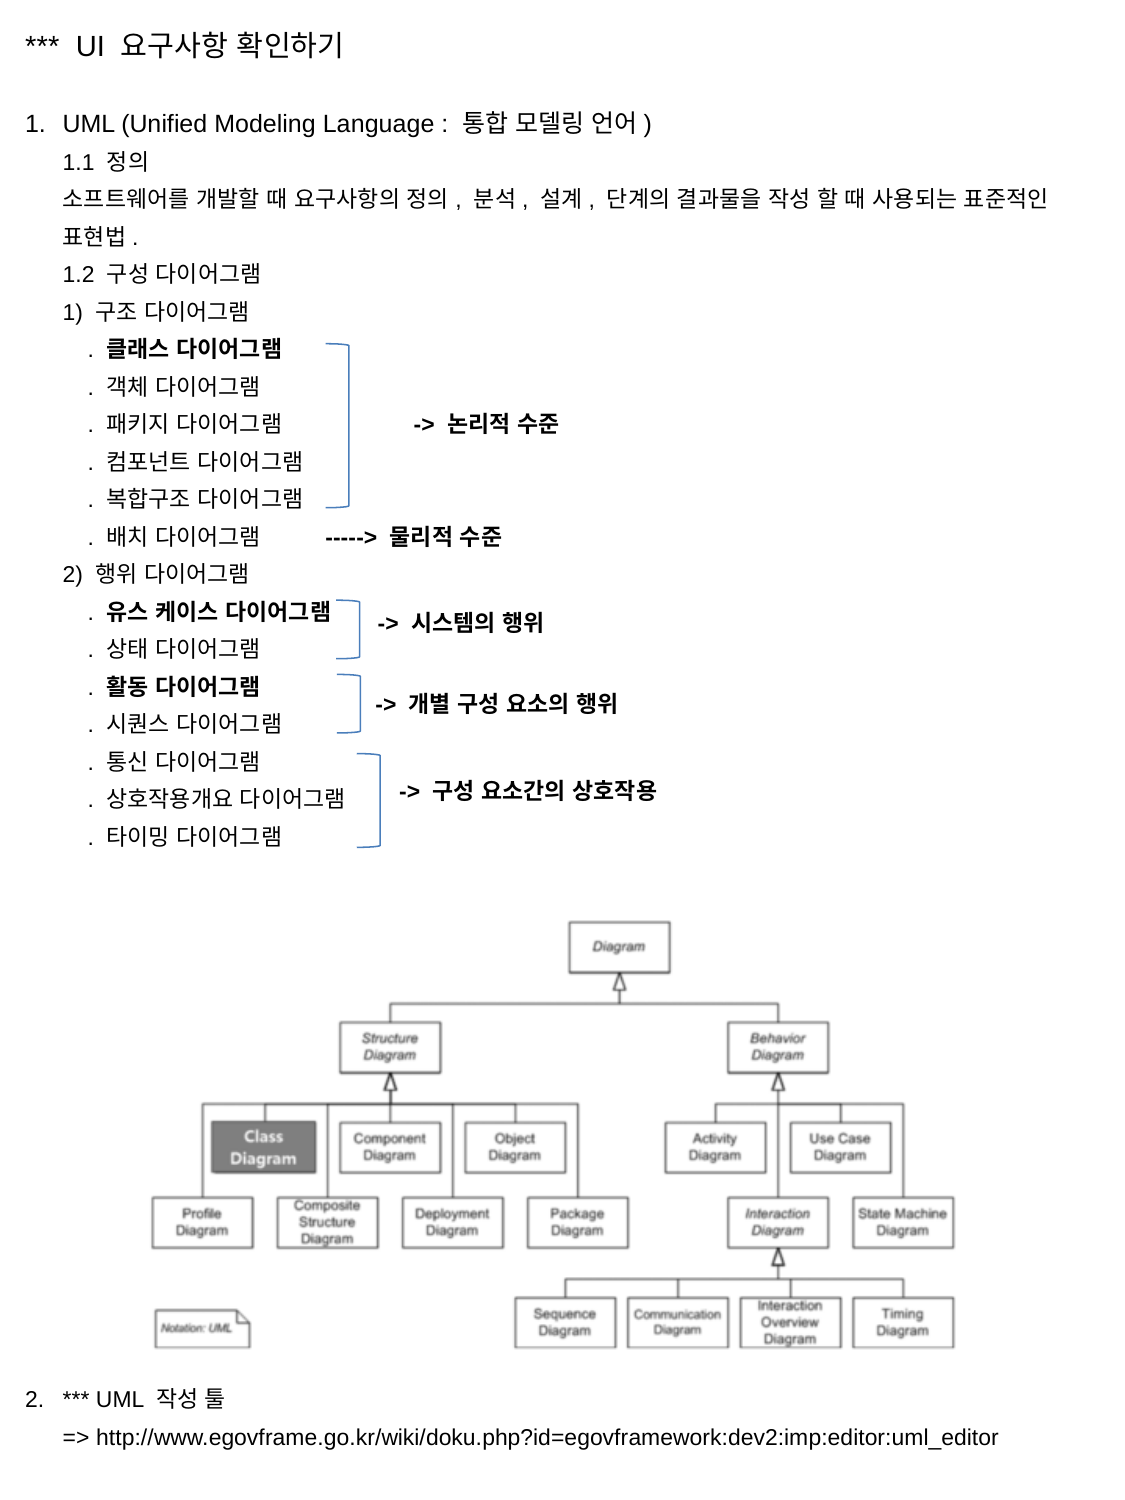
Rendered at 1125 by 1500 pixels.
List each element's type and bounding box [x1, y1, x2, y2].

text_box [10, 17, 1113, 1500]
